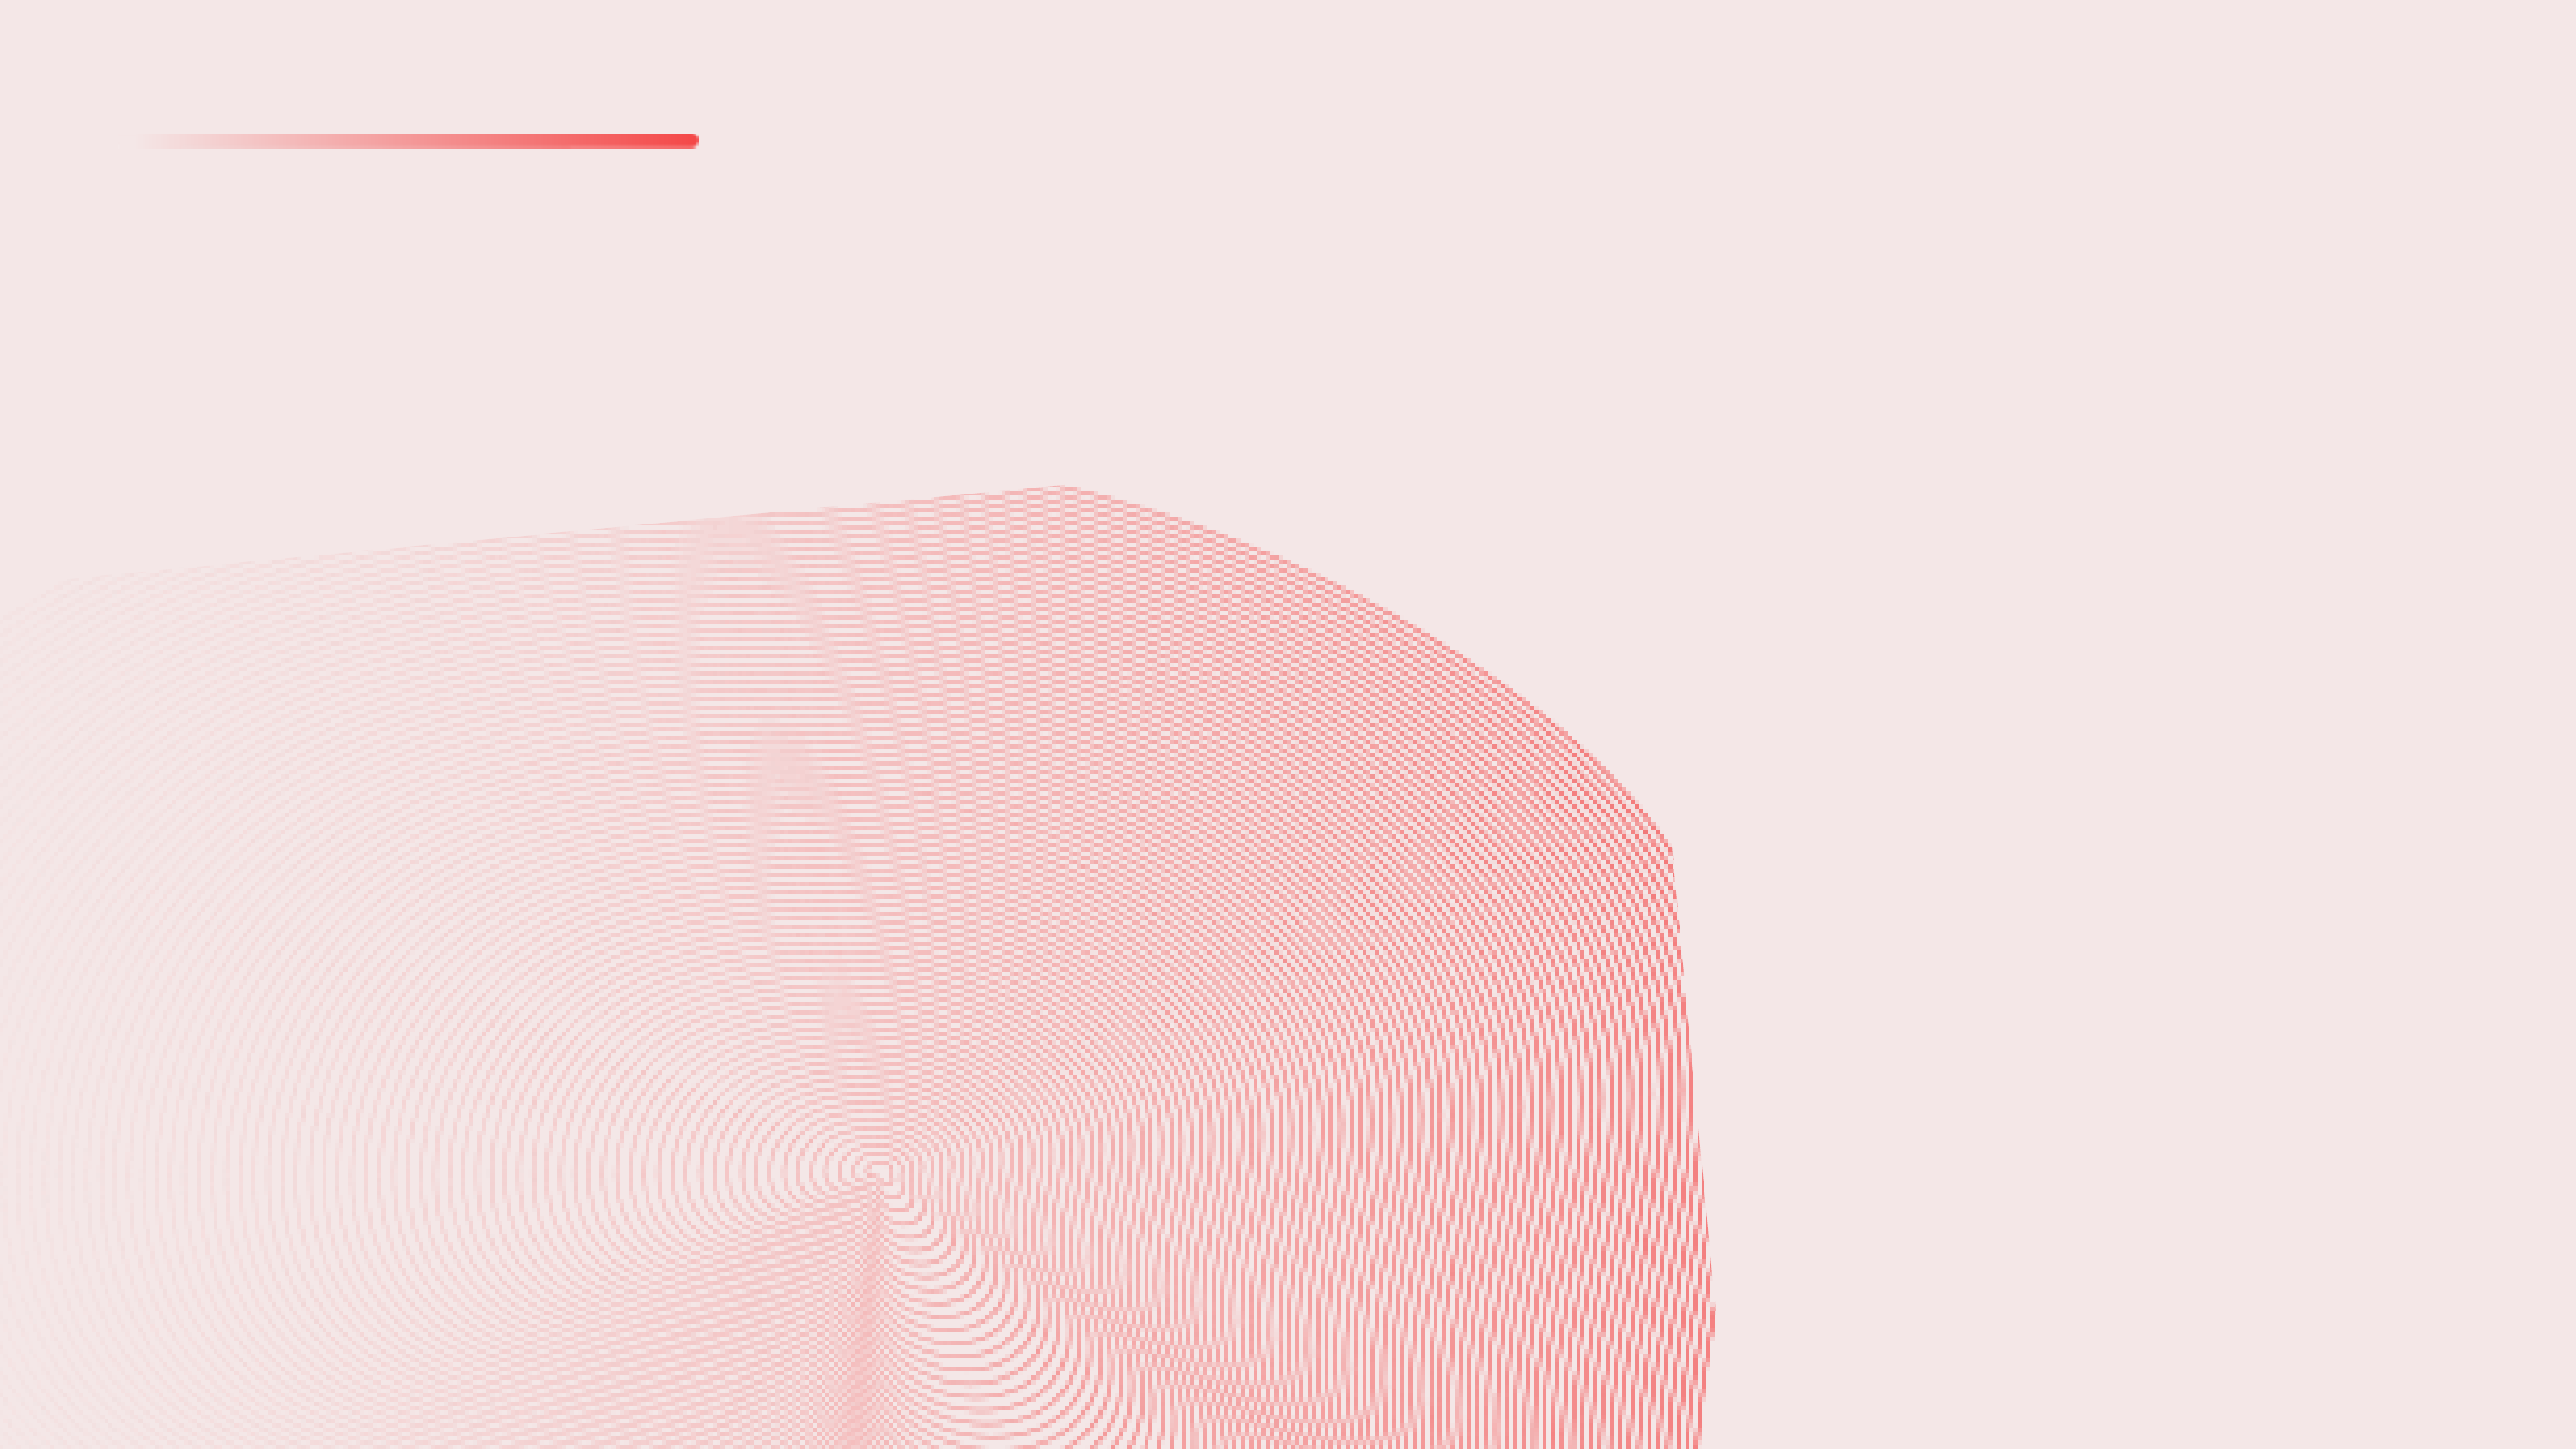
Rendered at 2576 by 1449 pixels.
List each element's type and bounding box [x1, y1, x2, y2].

text_box [0, 431, 1729, 1449]
text_box [118, 134, 699, 149]
